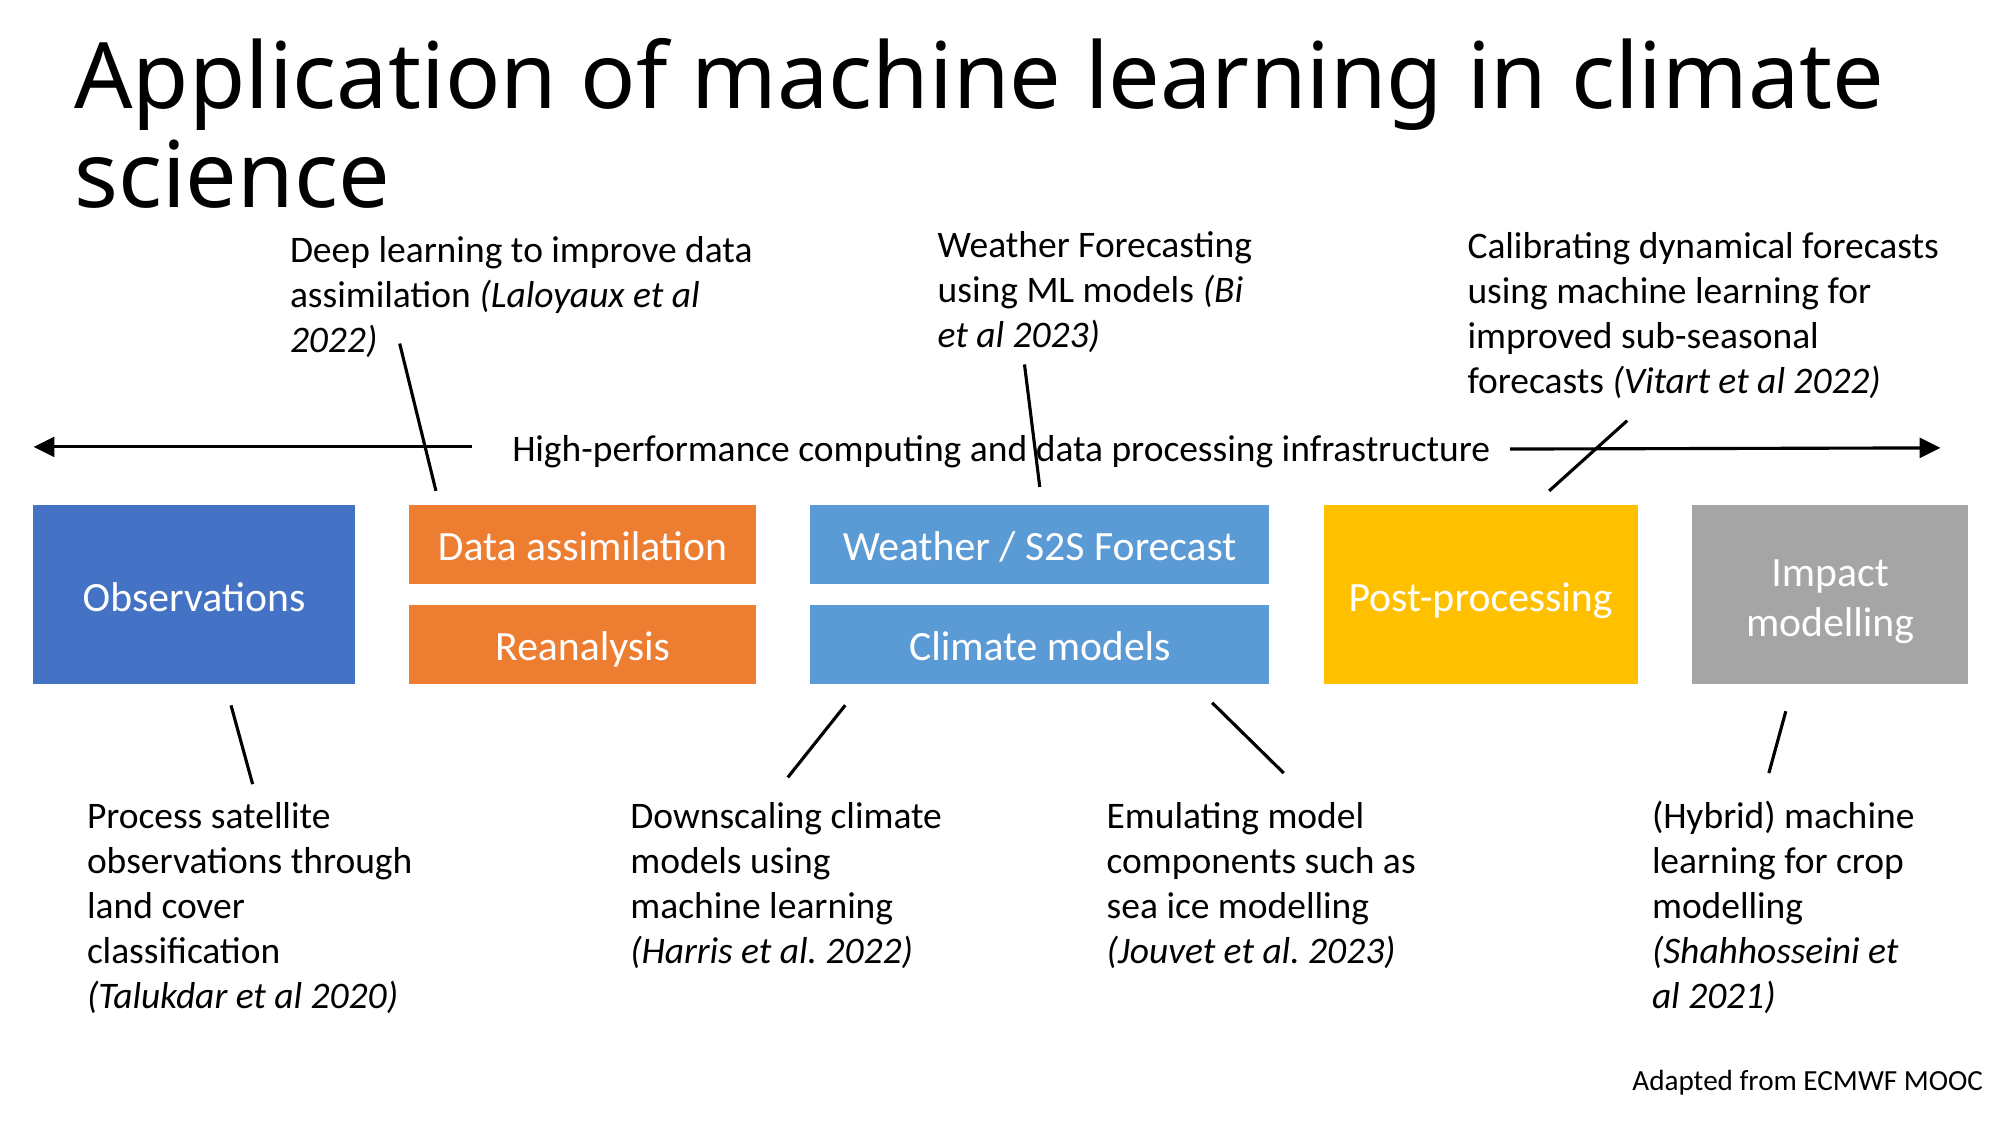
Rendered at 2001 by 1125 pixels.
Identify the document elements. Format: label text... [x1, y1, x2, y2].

text_box Application of machine learning in climate science [59, 20, 1941, 238]
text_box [1024, 364, 1040, 487]
text_box (Hybrid) machine learning for crop modelling (Shahhosseini et al 2021) [1637, 784, 1935, 1024]
text_box Emulating model components such as sea ice modelling (Jouvet et al. 2023) [1091, 784, 1453, 979]
text_box Deep learning to improve data assimilation (Laloyaux et al 2022) [275, 217, 785, 368]
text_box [1549, 420, 1628, 491]
text_box Calibrating dynamical forecasts using machine learning for improved sub-seasonal forecasts (Vitart et al 2022) [1452, 213, 1967, 409]
text_box Adapted from ECMWF MOOC [1617, 1054, 1998, 1104]
text_box Process satellite observations through land cover classification (Talukdar et al 2020) [72, 784, 433, 1024]
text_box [1768, 711, 1786, 774]
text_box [787, 705, 846, 778]
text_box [1212, 702, 1284, 774]
text_box Weather Forecasting using ML models (Bi et al 2023) [922, 212, 1284, 363]
text_box Downscaling climate models using machine learning (Harris et al. 2022) [615, 784, 962, 979]
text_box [230, 705, 253, 785]
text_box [399, 343, 436, 491]
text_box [33, 416, 1968, 684]
